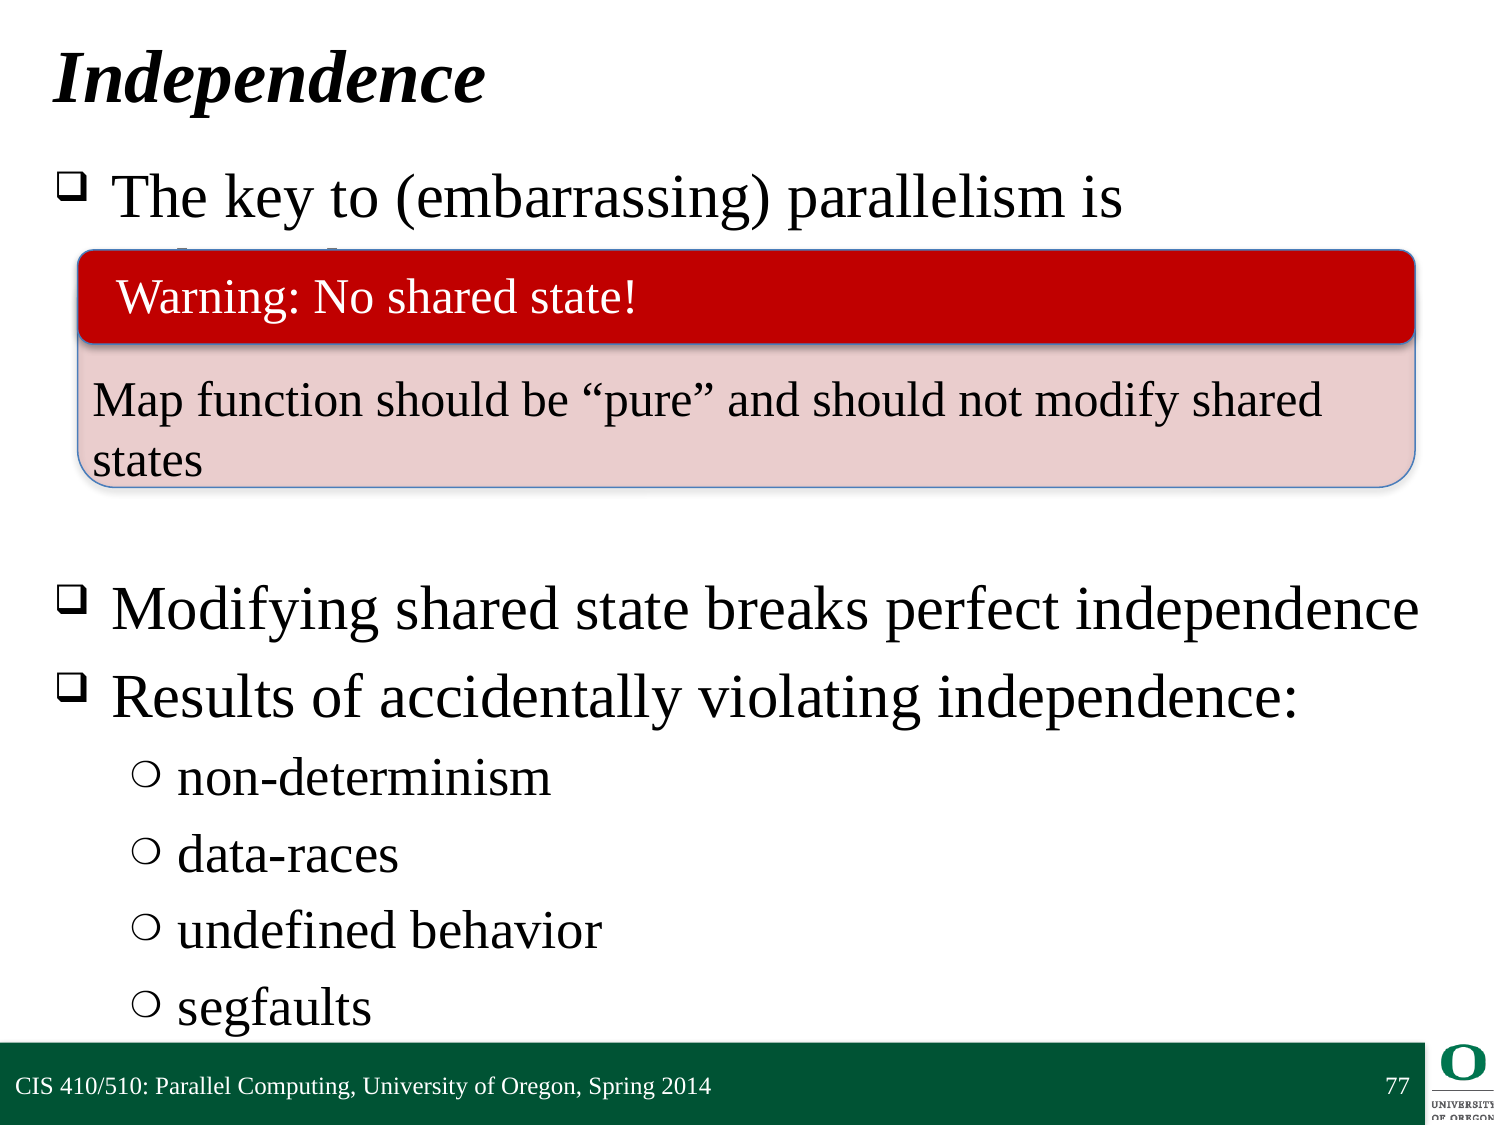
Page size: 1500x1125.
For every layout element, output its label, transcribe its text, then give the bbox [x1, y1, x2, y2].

title Independence [39, 0, 1500, 145]
slide_number 77 [1074, 1044, 1425, 1125]
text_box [77, 249, 1416, 496]
list The key to (embarrassing) parallelism is independence Modifying shared state breaks perfect independence Results of accidentally violating independence: non-determinism data-races undefined behavior segfaults [39, 147, 1500, 1046]
footer CIS 410/510: Parallel Computing, University of Oregon, Spring 2014 [0, 1044, 988, 1125]
